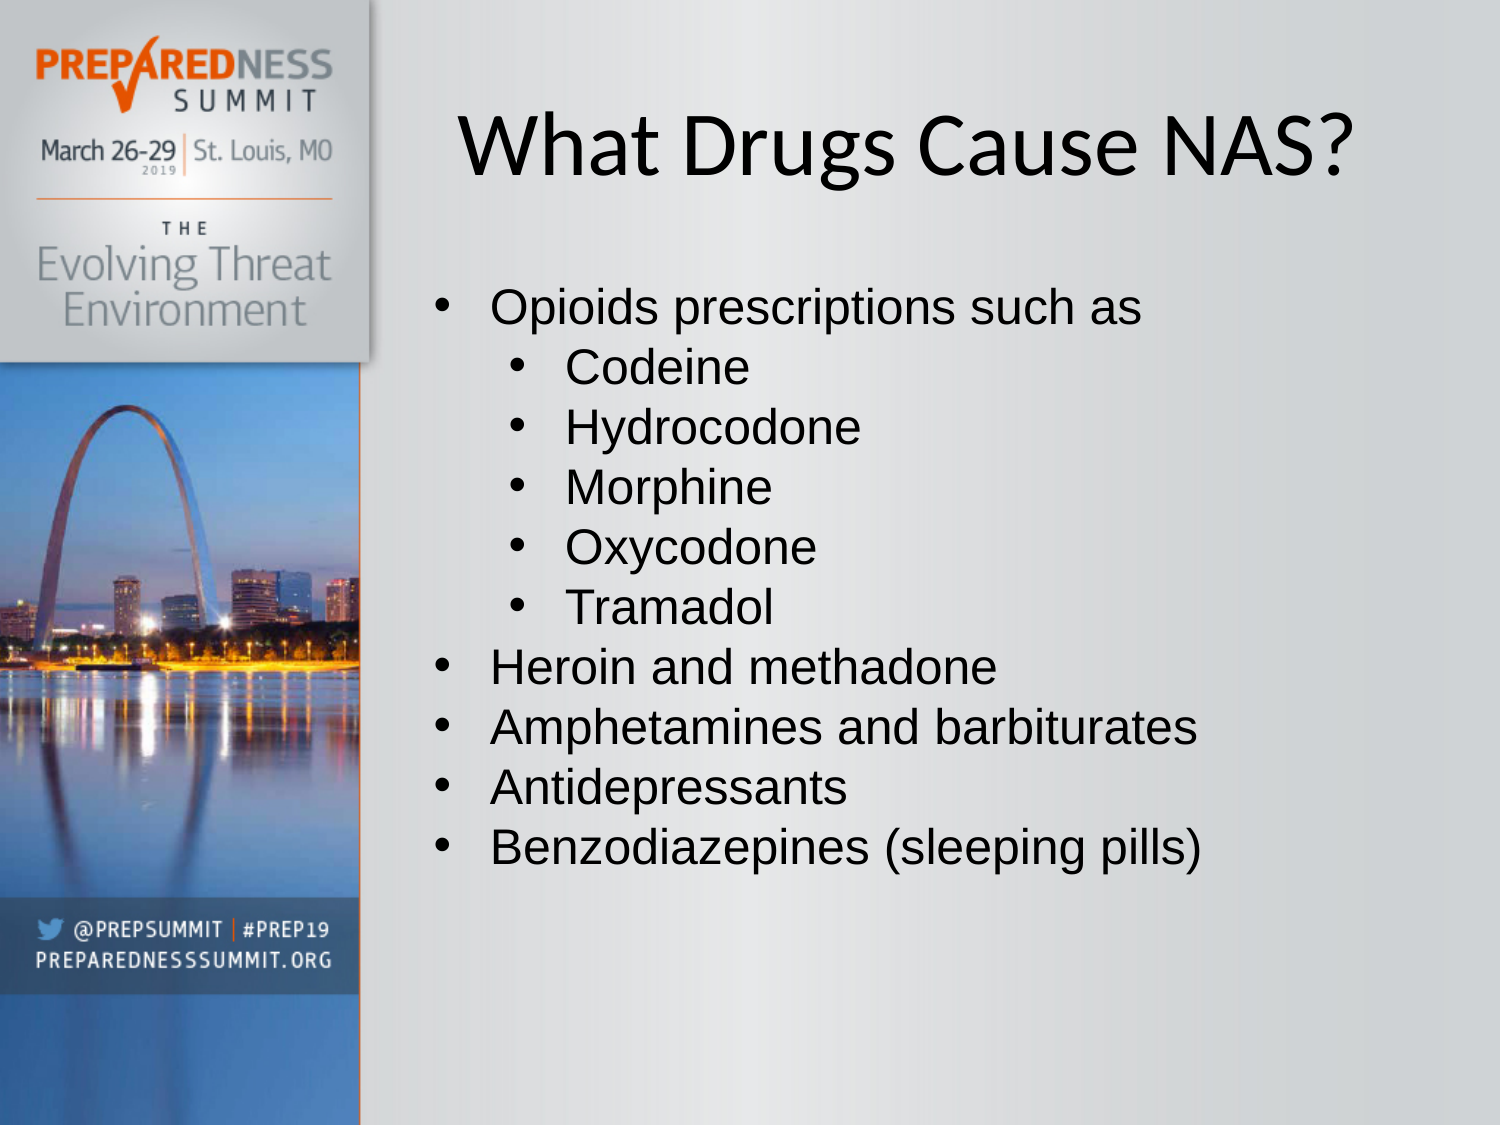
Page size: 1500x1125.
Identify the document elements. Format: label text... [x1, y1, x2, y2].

picture [0, 0, 1500, 1125]
title What Drugs Cause NAS? [391, 44, 1426, 233]
text_box Opioids prescriptions such as Codeine Hydrocodone Morphine Oxycodone Tramadol Heroin and methadone Amphetamines and barbiturates Antidepressants Benzodiazepines (sleeping pills) [418, 266, 1449, 942]
